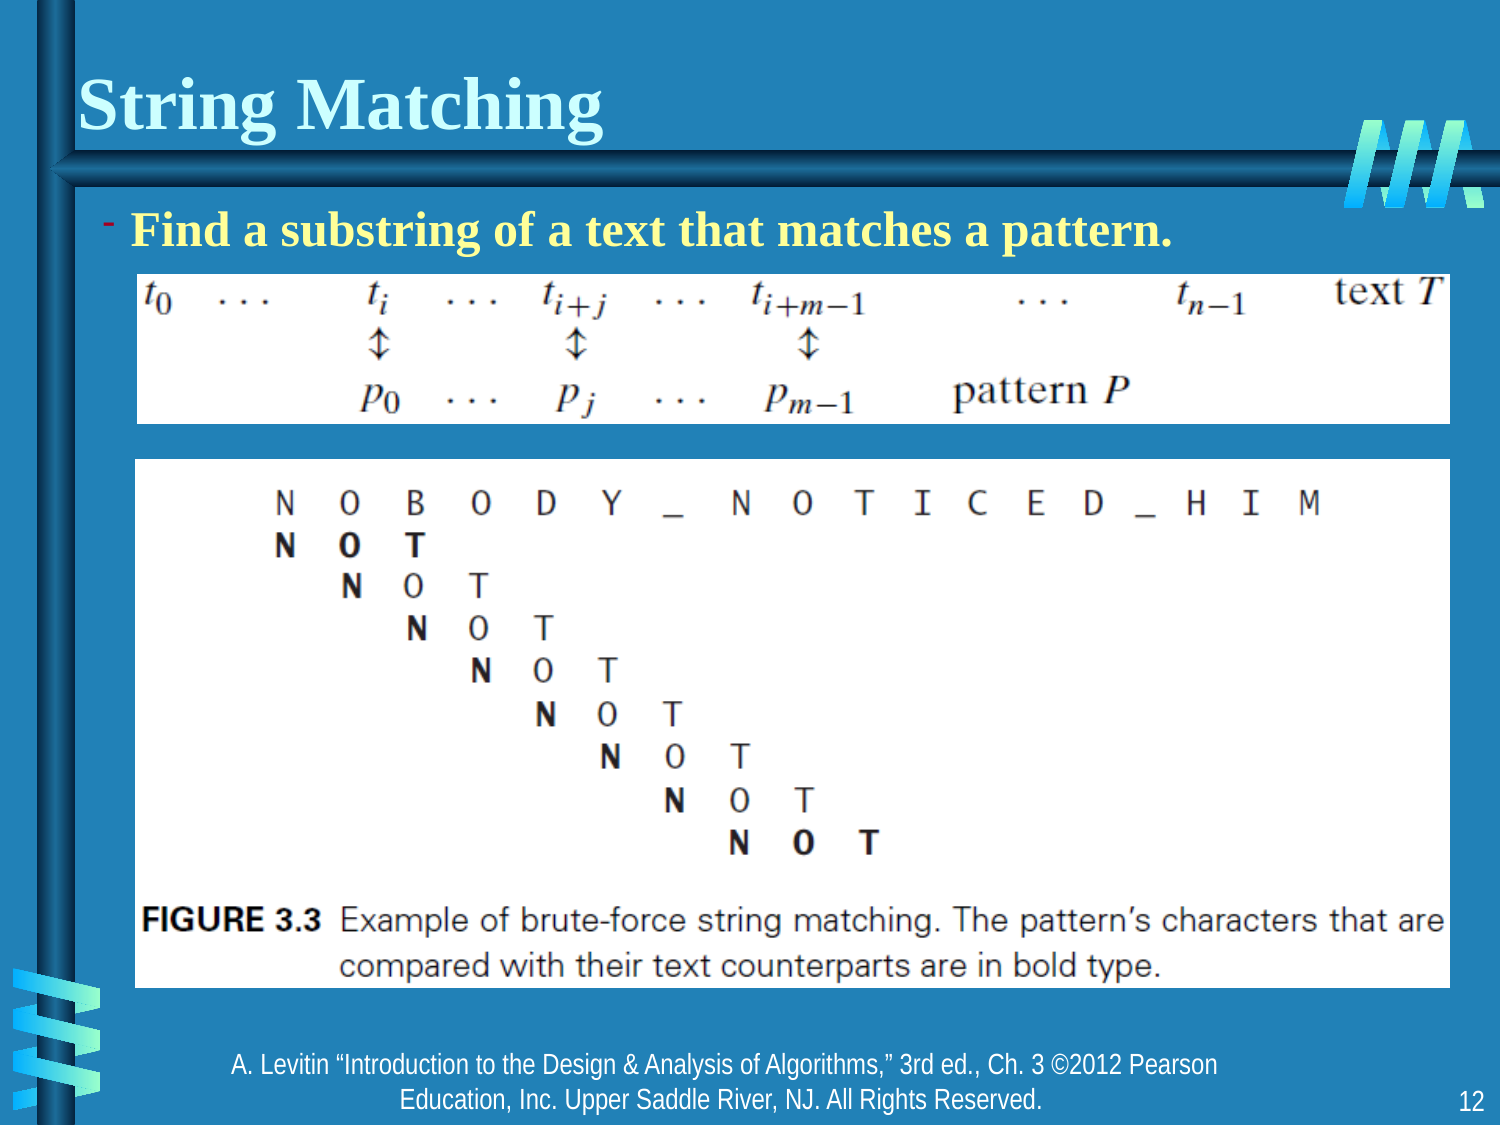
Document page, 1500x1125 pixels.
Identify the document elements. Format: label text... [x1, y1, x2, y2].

slide_number 12 [1187, 1074, 1500, 1125]
picture [137, 274, 1450, 424]
text_box Find a substring of a text that matches a pattern. [87, 189, 1450, 265]
title String Matching [62, 37, 1475, 152]
picture [135, 459, 1450, 988]
footer A. Levitin “Introduction to the Design & Analysis of Algorithms,” 3rd ed., Ch. 3 ©2012 Pearson Education, Inc. Upper Saddle River, NJ. All Rights Reserved. [200, 1037, 1250, 1088]
